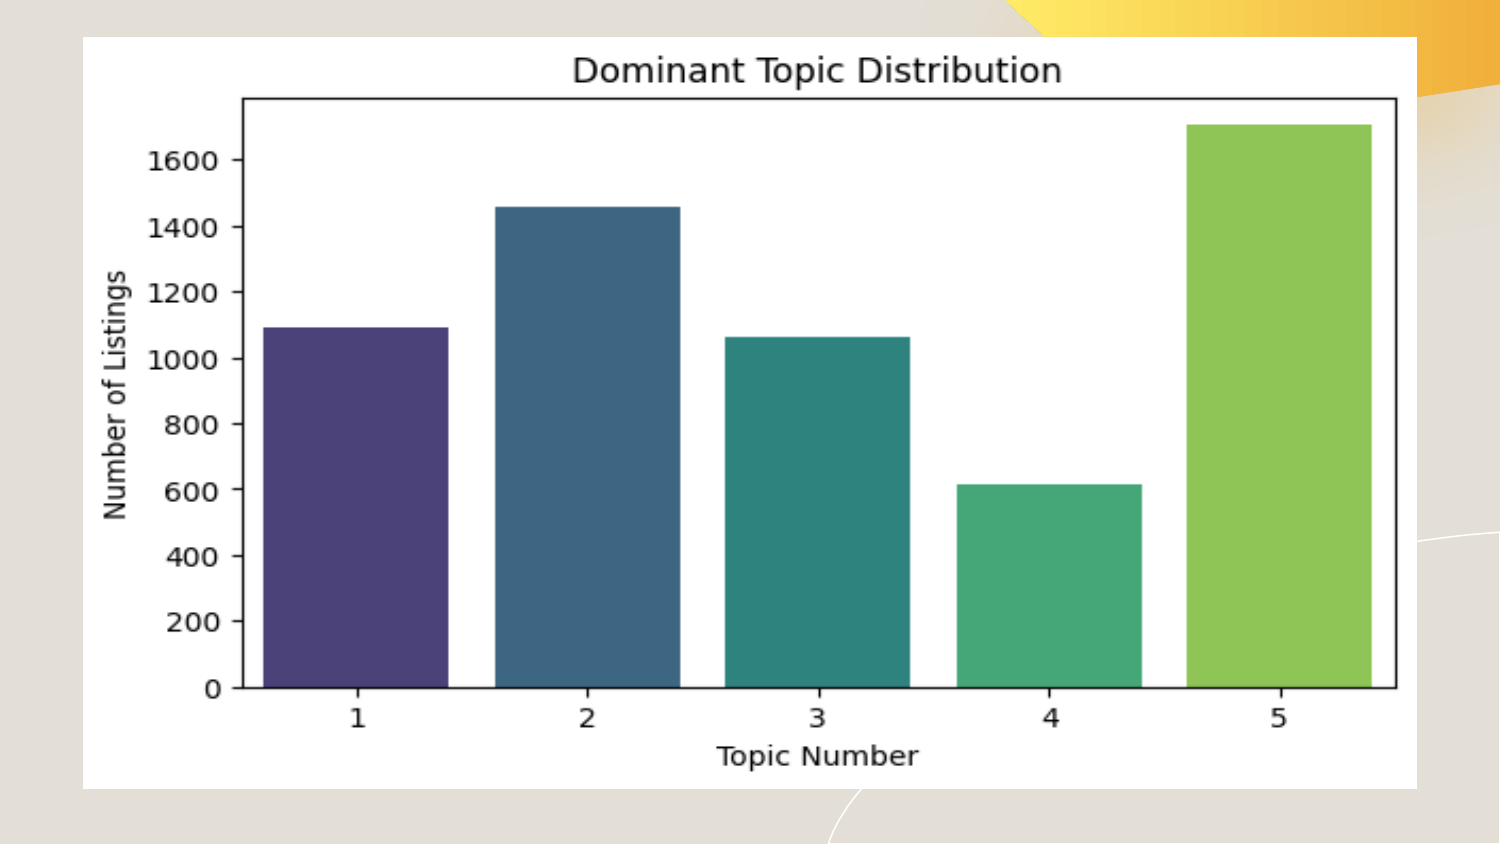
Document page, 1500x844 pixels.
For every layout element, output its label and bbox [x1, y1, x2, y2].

picture [83, 37, 1417, 789]
